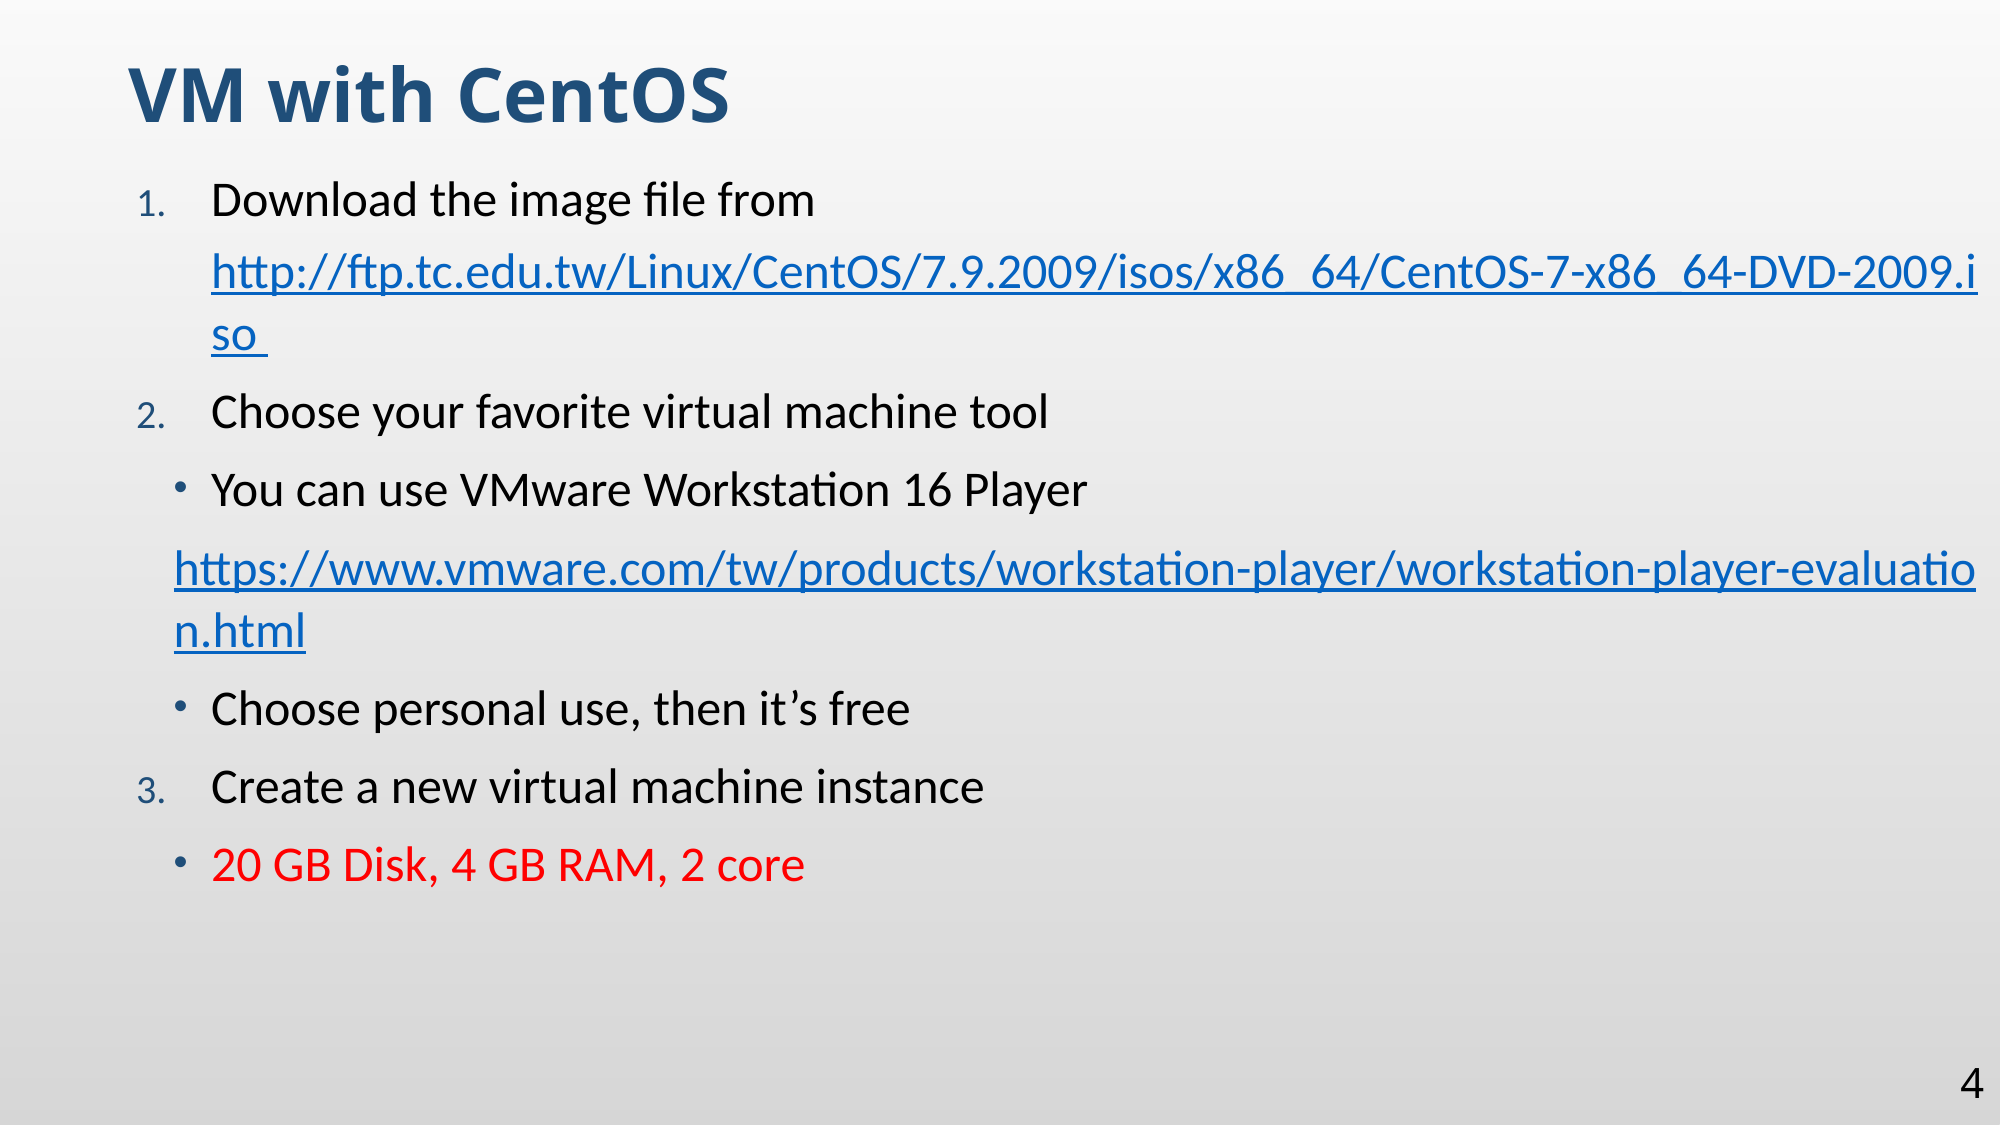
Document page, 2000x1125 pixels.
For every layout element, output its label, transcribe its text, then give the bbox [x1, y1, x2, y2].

list Download the image file from http://ftp.tc.edu.tw/Linux/CentOS/7.9.2009/isos/x86_64/CentOS-7-x86_64-DVD-2009.iso Choose your favorite virtual machine tool You can use VMware Workstation 16 Player https://www.vmware.com/tw/products/workstation-player/workstation-player-evaluation.html Choose personal use, then it’s free Create a new virtual machine instance 20 GB Disk, 4 GB RAM, 2 core [113, 146, 2000, 1058]
text_box VM with CentOS [113, 30, 1810, 146]
text_box 4 [1811, 1070, 2000, 1101]
